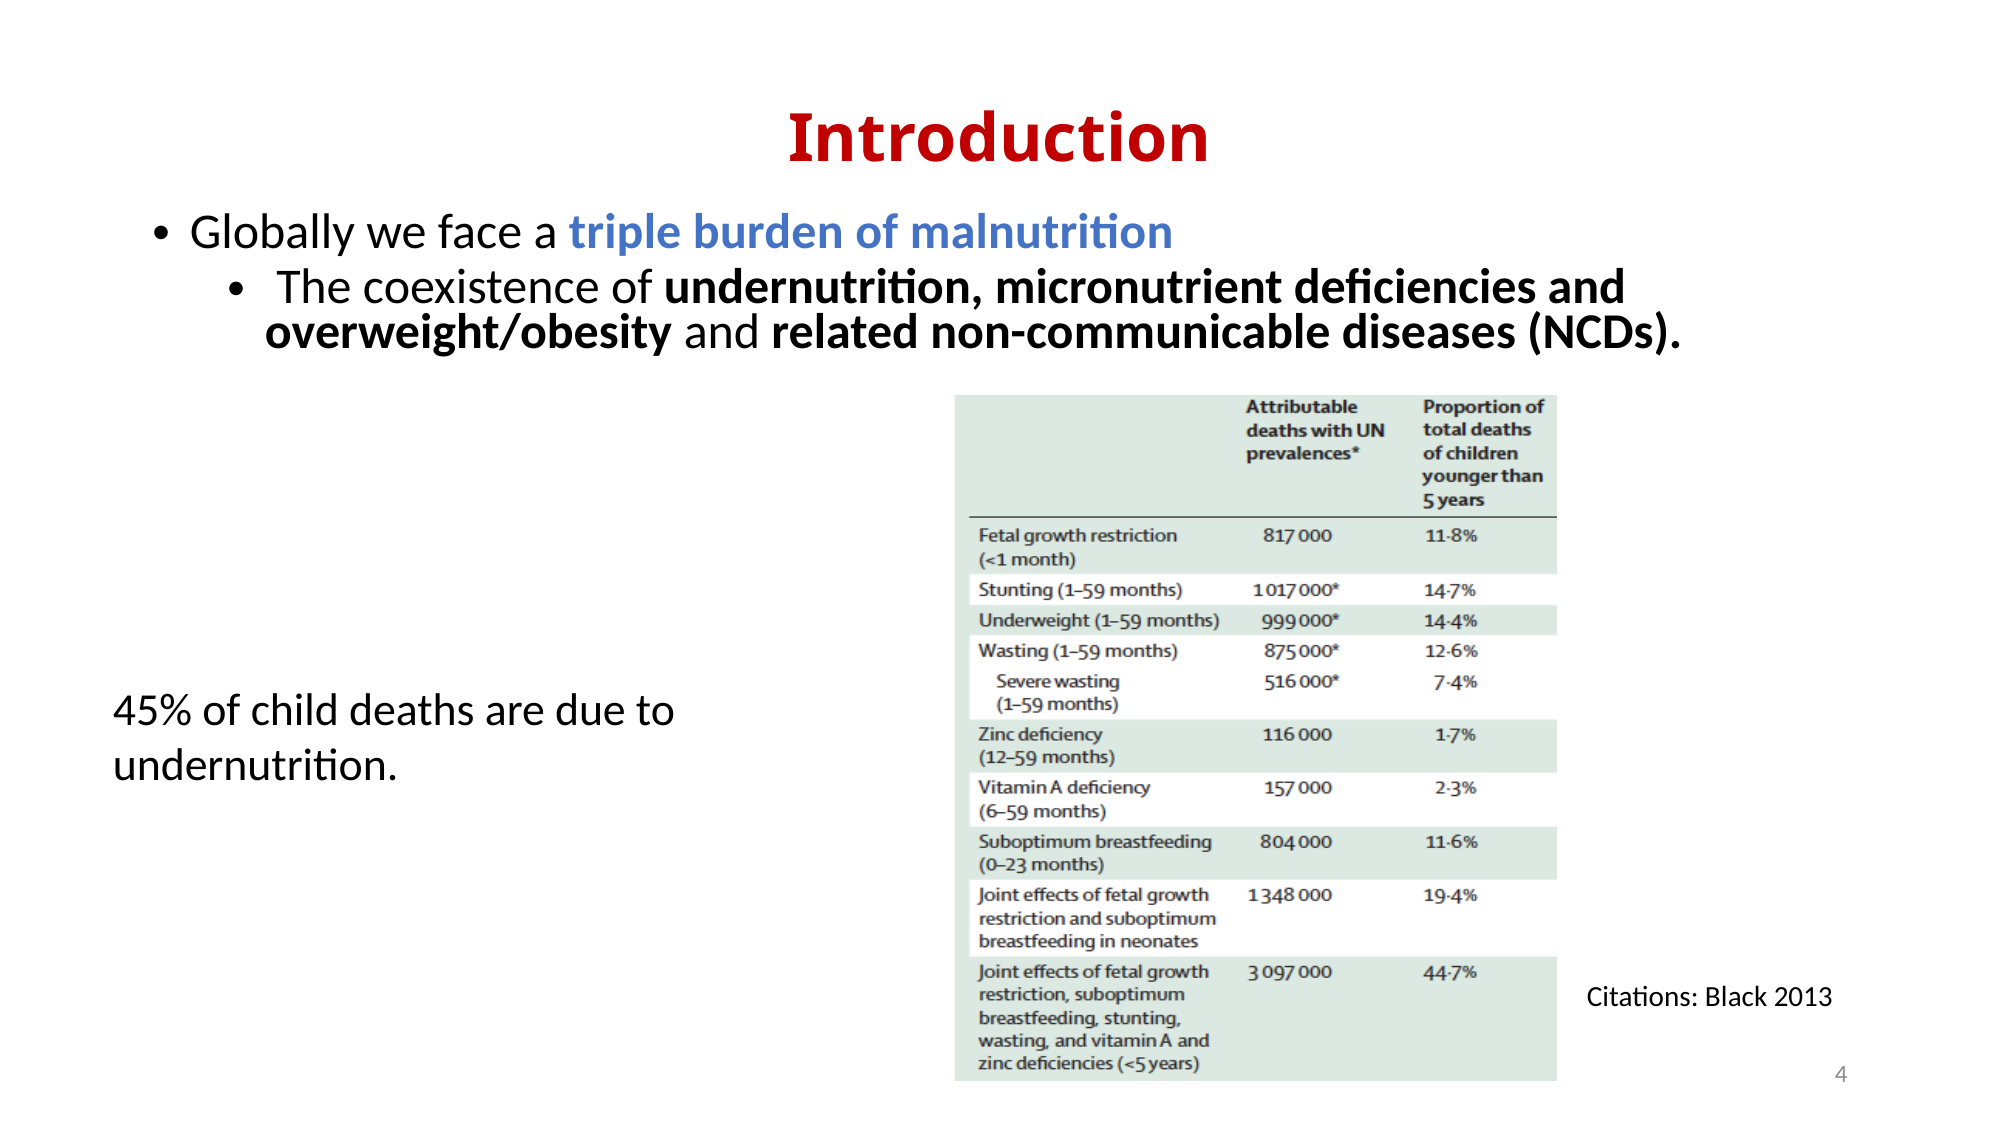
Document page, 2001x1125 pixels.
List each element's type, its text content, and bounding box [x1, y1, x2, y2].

list Globally we face a triple burden of malnutrition The coexistence of undernutrition, micronutrient deficiencies and overweight/obesity and related non-communicable diseases (NCDs). [137, 204, 1863, 981]
picture [954, 395, 1557, 1081]
title Introduction [137, 59, 1863, 204]
text_box Citations: Black 2013 [1571, 969, 1848, 1020]
text_box 45% of child deaths are due to undernutrition. [98, 672, 954, 798]
slide_number 4 [1412, 1042, 1863, 1103]
